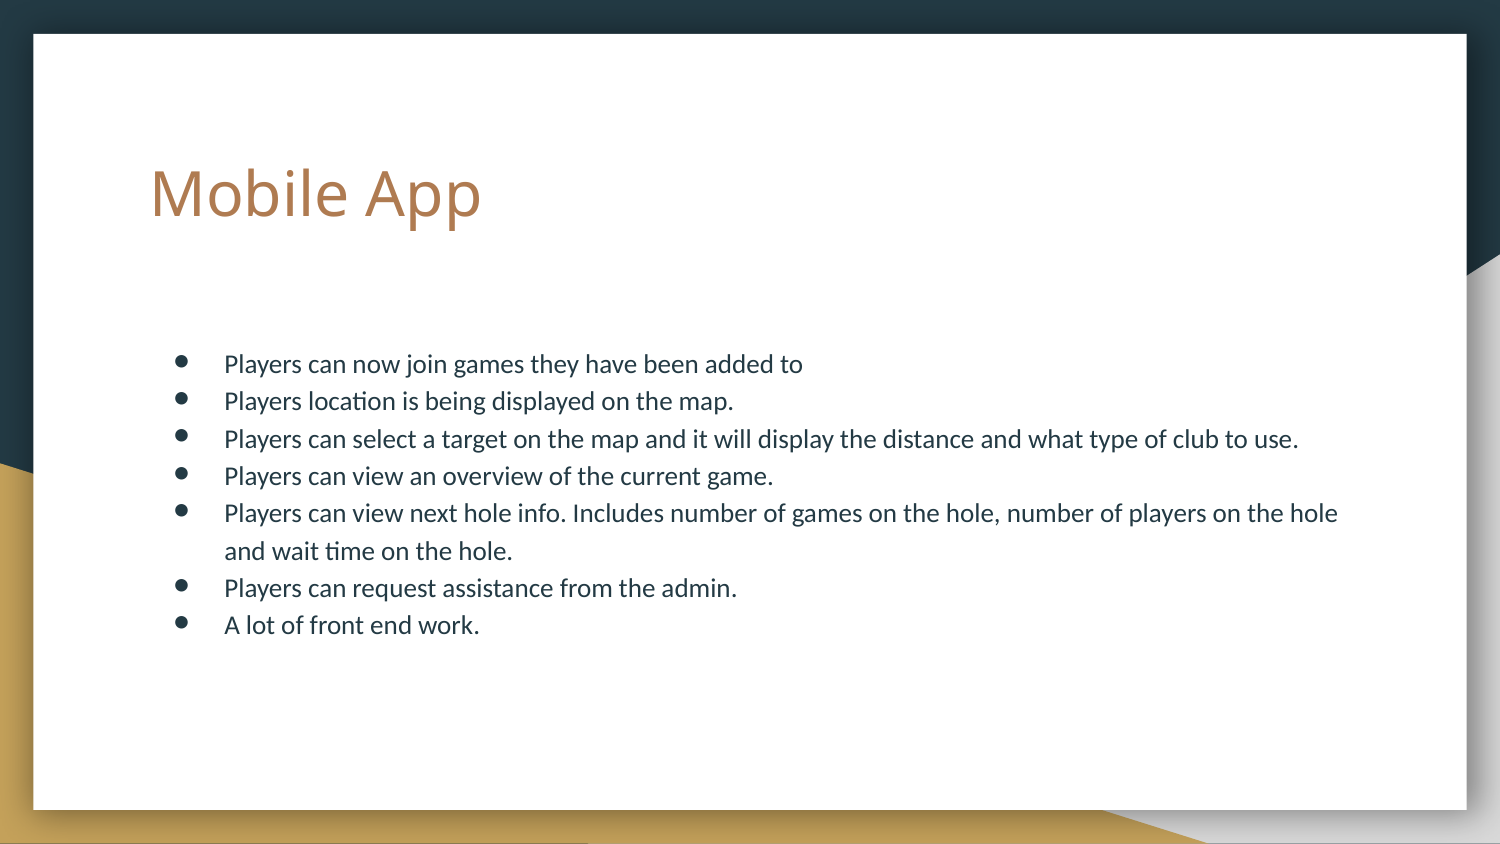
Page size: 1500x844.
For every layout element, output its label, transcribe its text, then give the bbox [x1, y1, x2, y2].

list Players can now join games they have been added to Players location is being displayed on the map. Players can select a target on the map and it will display the distance and what type of club to use. Players can view an overview of the current game. Players can view next hole info. Includes number of games on the hole, number of players on the hole and wait time on the hole. Players can request assistance from the admin. A lot of front end work. [134, 326, 1366, 729]
title Mobile App [134, 138, 1366, 296]
